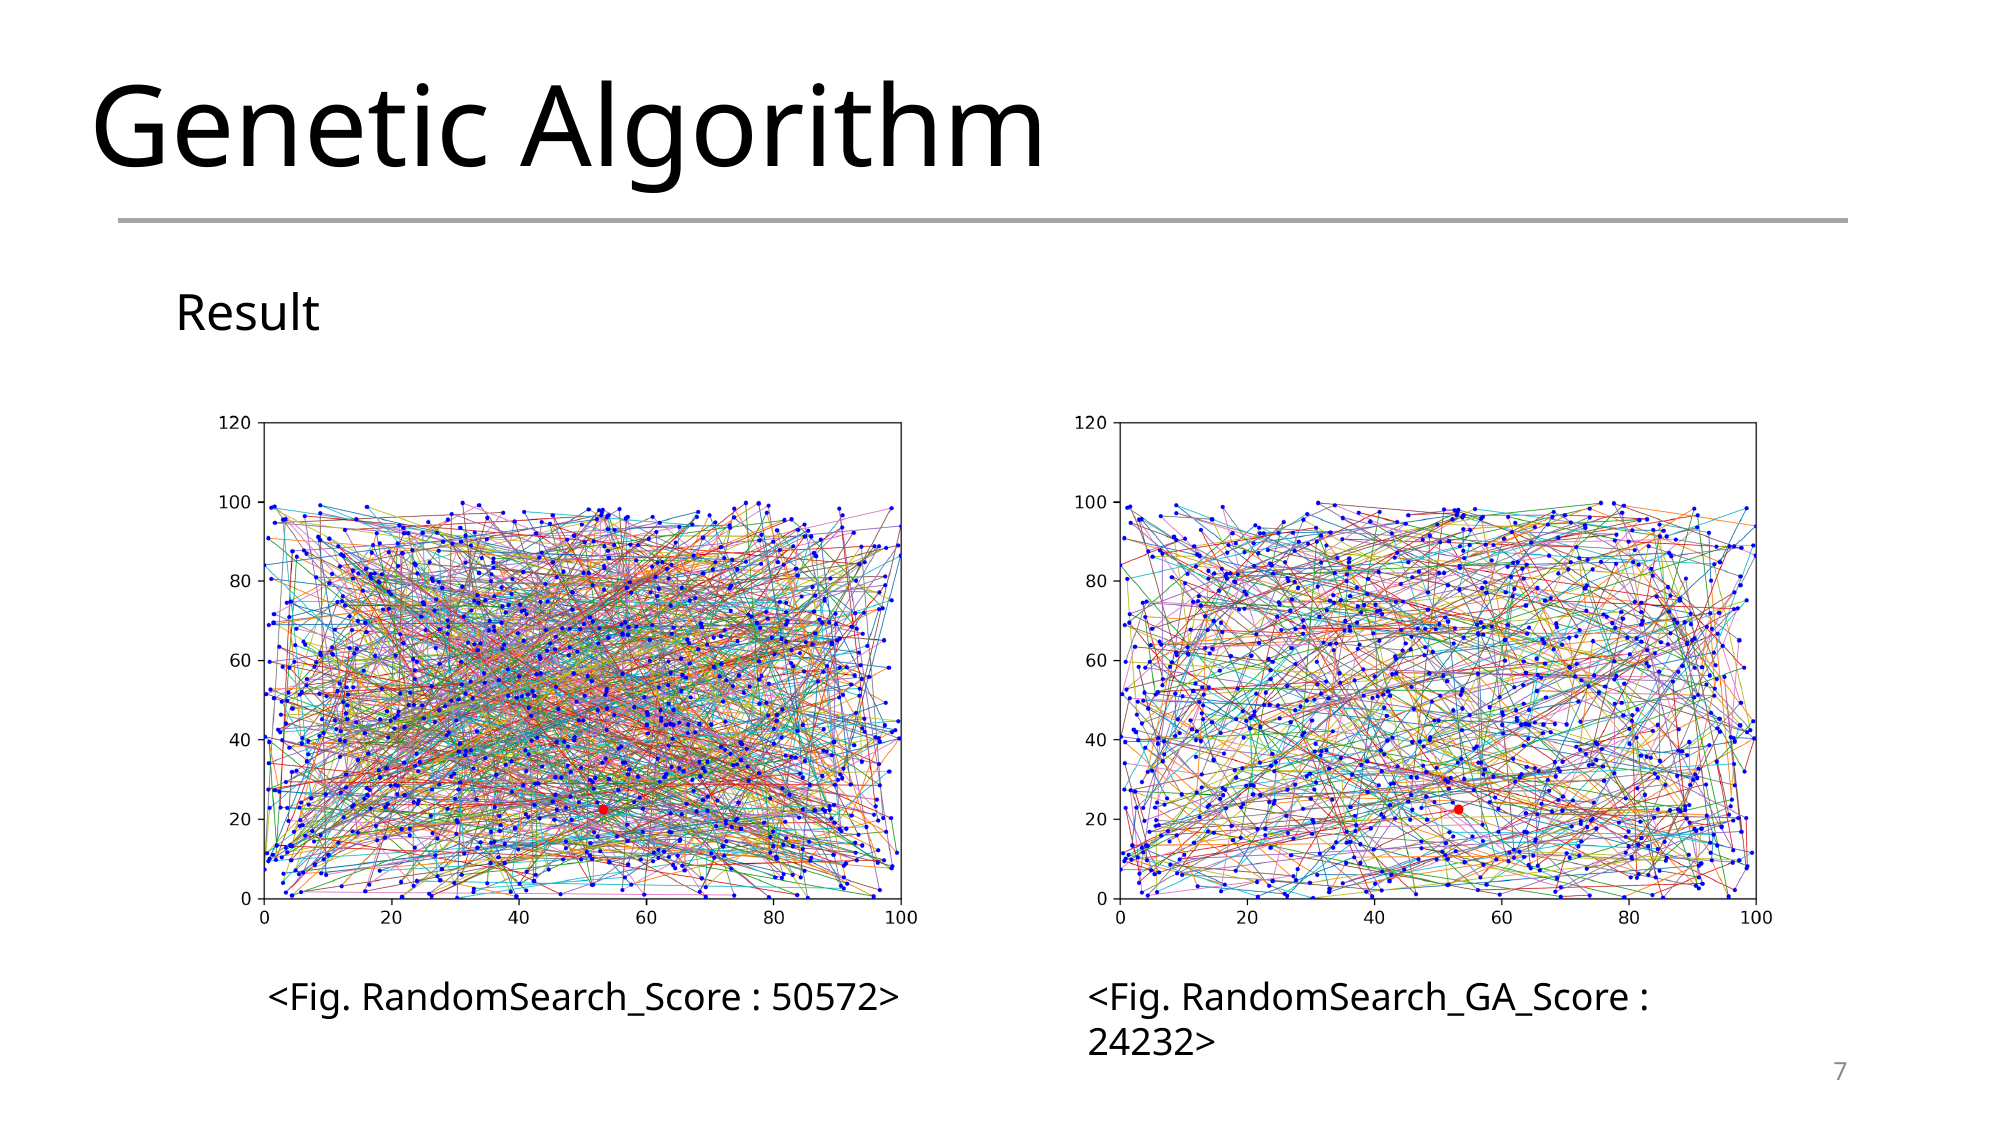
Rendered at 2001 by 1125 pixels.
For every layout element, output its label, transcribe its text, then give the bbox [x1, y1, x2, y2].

slide_number 7 [1412, 1042, 1863, 1103]
text_box Result [160, 272, 336, 348]
text_box <Fig. RandomSearch_GA_Score : 24232> [1072, 966, 1783, 1071]
picture [161, 348, 983, 966]
text_box Genetic Algorithm [74, 46, 1065, 196]
text_box <Fig. RandomSearch_Score : 50572> [252, 966, 936, 1026]
picture [1017, 348, 1839, 966]
